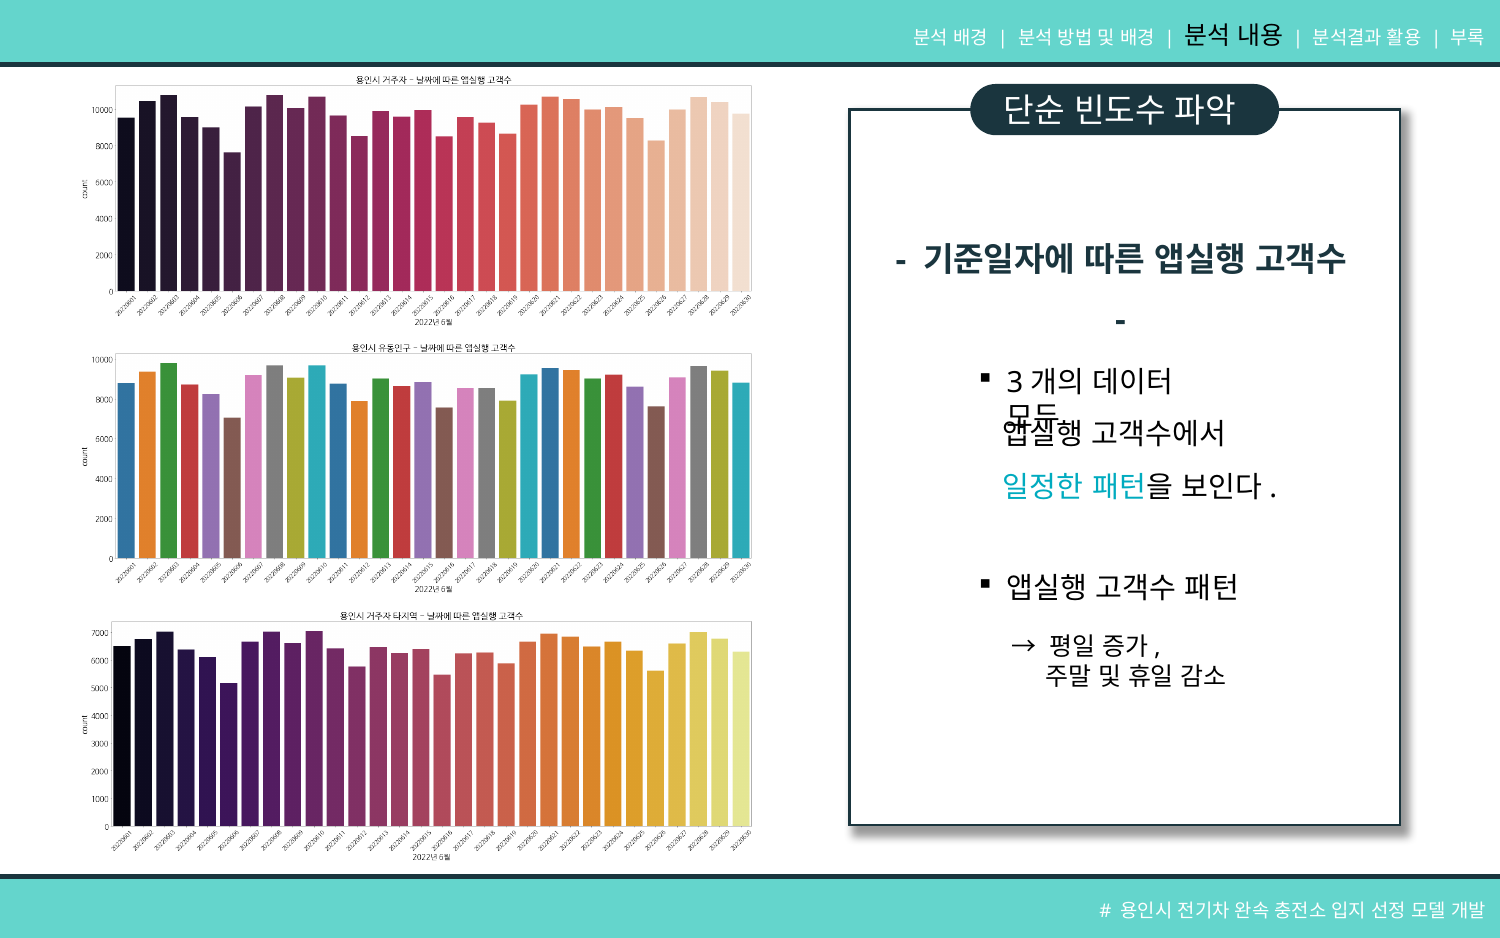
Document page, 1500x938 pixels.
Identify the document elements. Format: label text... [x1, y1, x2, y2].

text_box ▶ 월요일 / 일요일 앱 사용자 수 급락 [848, 108, 1401, 826]
text_box 분석 배경 | 분석 방법 및 배경 | 분석 내용 | 분석결과 활용 | 부록 [872, 0, 1500, 57]
text_box [0, 0, 1500, 66]
text_box # 용인시 전기차 완속 충전소 입지 선정 모델 개발 [1011, 879, 1500, 929]
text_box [963, 356, 1286, 699]
text_box [0, 875, 1500, 938]
text_box 단순 빈도수 파악 [970, 83, 1280, 136]
text_box - 기준일자에 따른 앱실행 고객수- [880, 211, 1369, 346]
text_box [78, 73, 755, 864]
